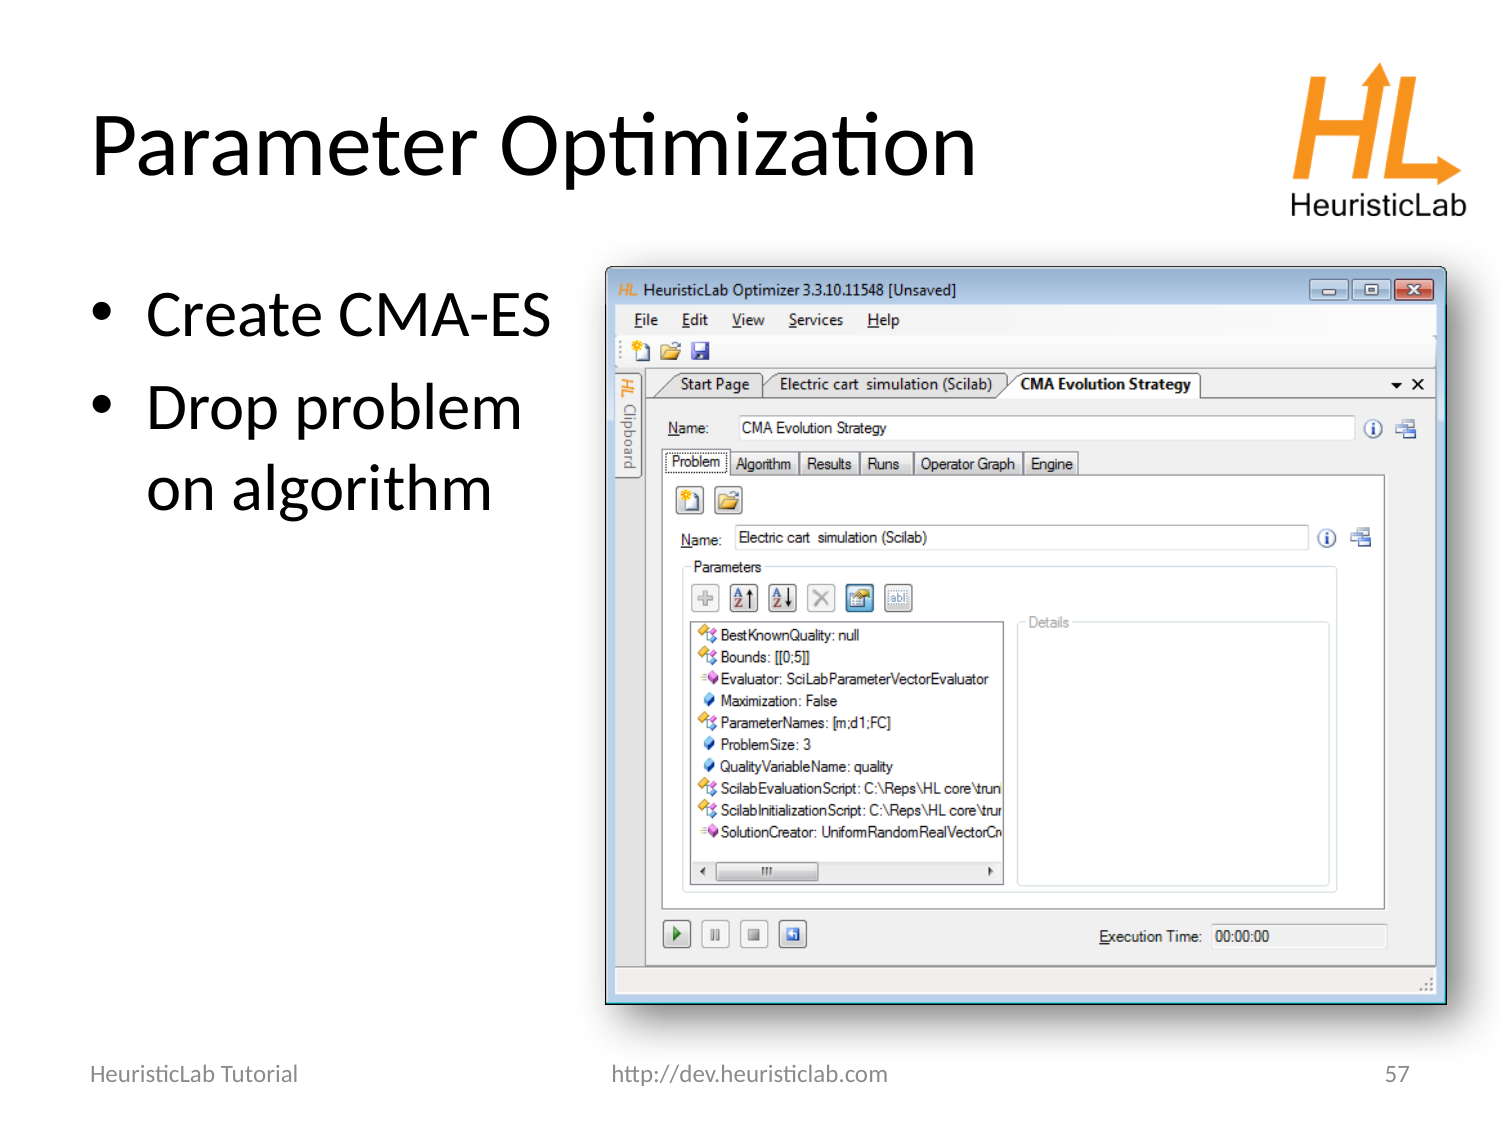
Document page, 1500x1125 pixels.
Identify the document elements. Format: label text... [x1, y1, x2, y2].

picture [605, 266, 1448, 1006]
title Parameter Optimization [75, 45, 1282, 233]
footer http://dev.heuristiclab.com [512, 1042, 988, 1103]
slide_number HeuristicLab Tutorial [75, 1042, 425, 1103]
slide_number 57 [1074, 1052, 1425, 1103]
picture [1281, 27, 1474, 244]
list Create CMA-ES Drop problem on algorithm [75, 262, 609, 1005]
